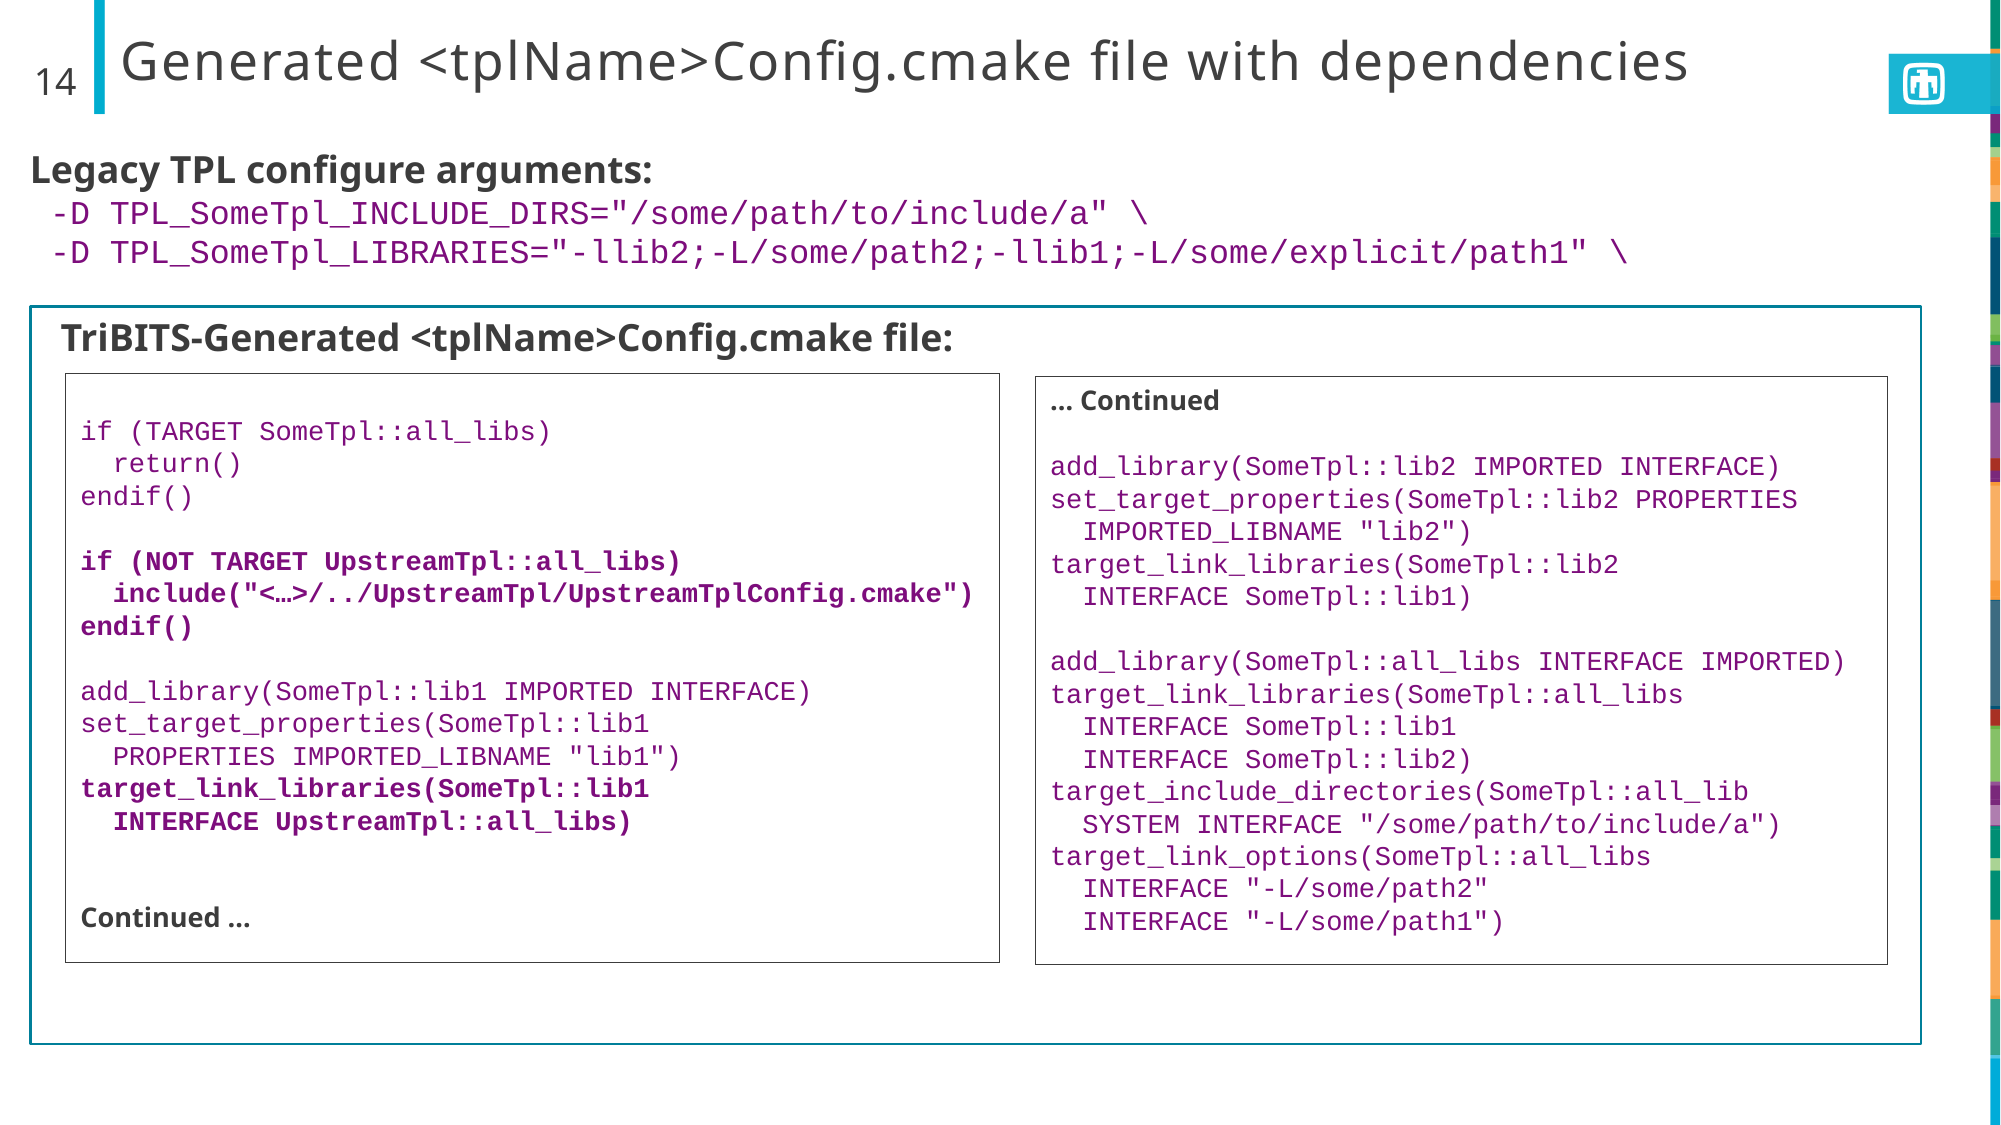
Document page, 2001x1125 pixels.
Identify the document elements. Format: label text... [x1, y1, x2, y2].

slide_number 14 [0, 58, 92, 153]
picture [0, 0, 2001, 1125]
title Generated <tplName>Config.cmake file with dependencies [113, 29, 1699, 112]
text_box 14 [2, 52, 92, 113]
text_box Generated SomeTplConfig.cmake [29, 305, 1922, 1045]
text_box … Continued add_library(SomeTpl::lib2 IMPORTED INTERFACE) set_target_properties(SomeTpl::lib2 PROPERTIES IMPORTED_LIBNAME "lib2") target_link_libraries(SomeTpl::lib2 INTERFACE SomeTpl::lib1) add_library(SomeTpl::all_libs INTERFACE IMPORTED) target_link_libraries(SomeTpl::all_libs INTERFACE SomeTpl::lib1 INTERFACE SomeTpl::lib2) target_include_directories(SomeTpl::all_lib SYSTEM INTERFACE "/some/path/to/include/a") target_link_options(SomeTpl::all_libs INTERFACE "-L/some/path2" INTERFACE "-L/some/path1") [1035, 376, 1888, 965]
text_box Legacy TPL configure arguments: -D TPL_SomeTpl_INCLUDE_DIRS="/some/path/to/include/a" \ -D TPL_SomeTpl_LIBRARIES="-llib2;-L/some/path2;-llib1;-L/some/explicit/path1" \ [15, 138, 1939, 278]
text_box if (TARGET SomeTpl::all_libs) return() endif() if (NOT TARGET UpstreamTpl::all_libs) include("<…>/../UpstreamTpl/UpstreamTplConfig.cmake") endif() add_library(SomeTpl::lib1 IMPORTED INTERFACE) set_target_properties(SomeTpl::lib1 PROPERTIES IMPORTED_LIBNAME "lib1") target_link_libraries(SomeTpl::lib1 INTERFACE UpstreamTpl::all_libs) Continued … [65, 373, 1000, 963]
text_box TriBITS-Generated <tplName>Config.cmake file: [45, 306, 1046, 366]
